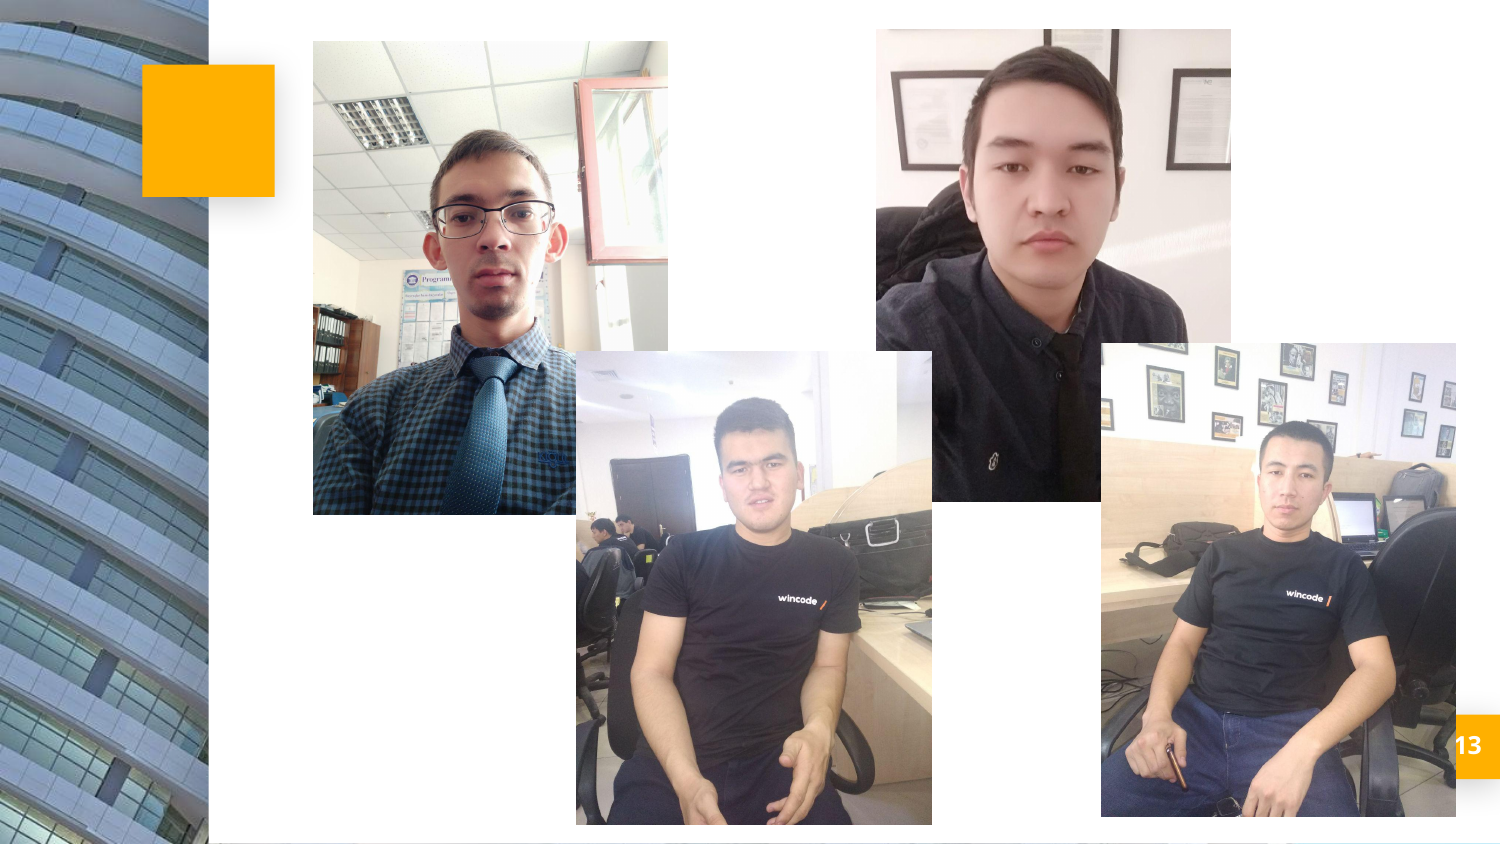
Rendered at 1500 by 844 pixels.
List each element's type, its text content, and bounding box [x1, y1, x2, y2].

slide_number 13 [1461, 714, 1500, 780]
picture [0, 0, 208, 844]
picture [313, 29, 1456, 825]
